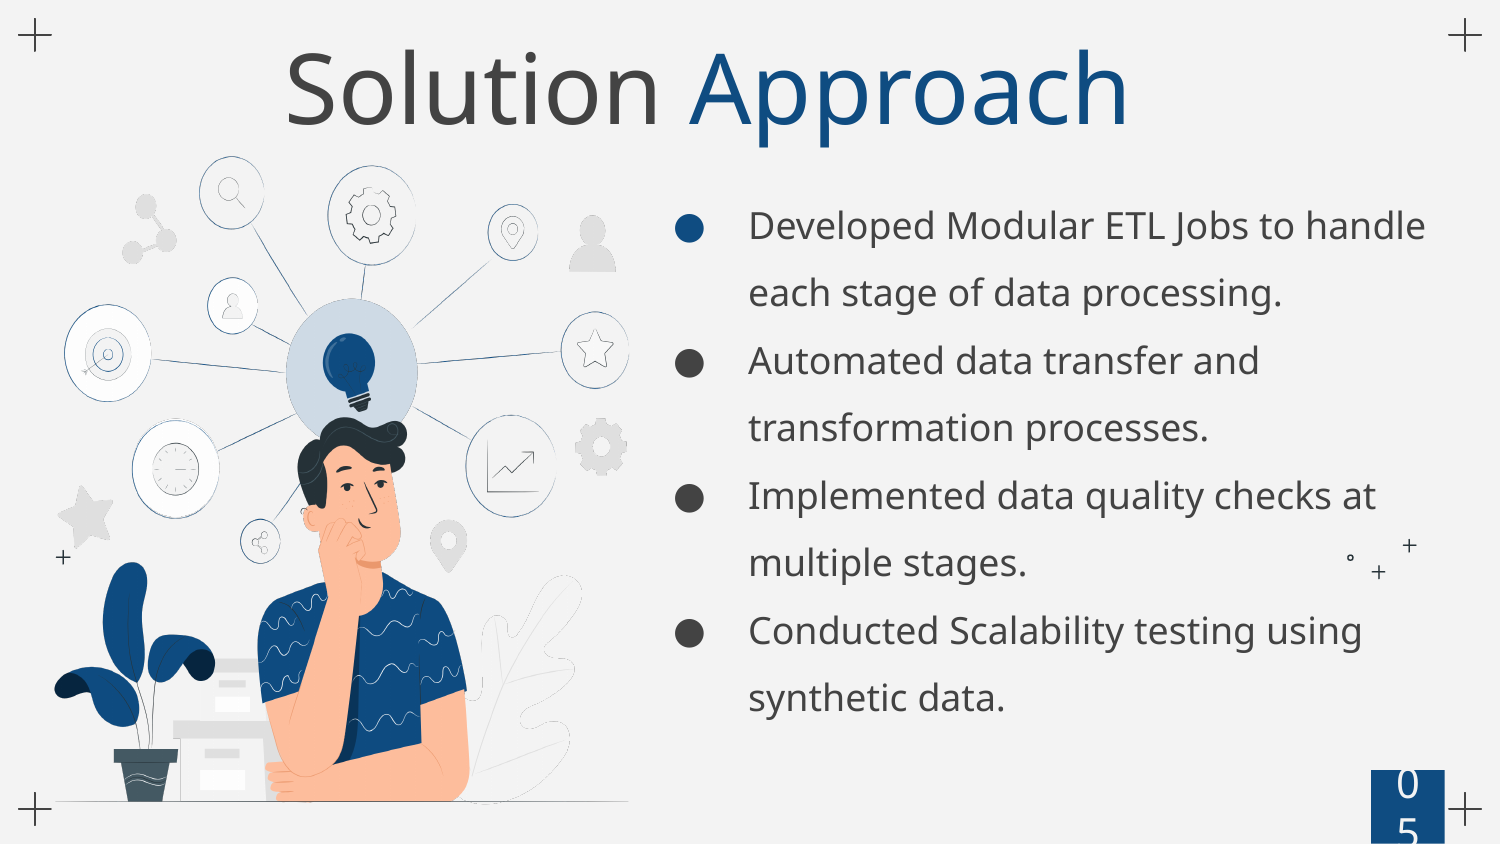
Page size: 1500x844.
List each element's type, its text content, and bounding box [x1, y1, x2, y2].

title Solution Approach [190, 11, 1228, 107]
picture [10, 105, 669, 844]
subtitle Developed Modular ETL Jobs to handle each stage of data processing. Automated data transfer and transformation processes. Implemented data quality checks at multiple stages. Conducted Scalability testing using synthetic data. [673, 344, 1460, 815]
picture [1333, 520, 1428, 605]
text_box 05 [1371, 770, 1445, 844]
